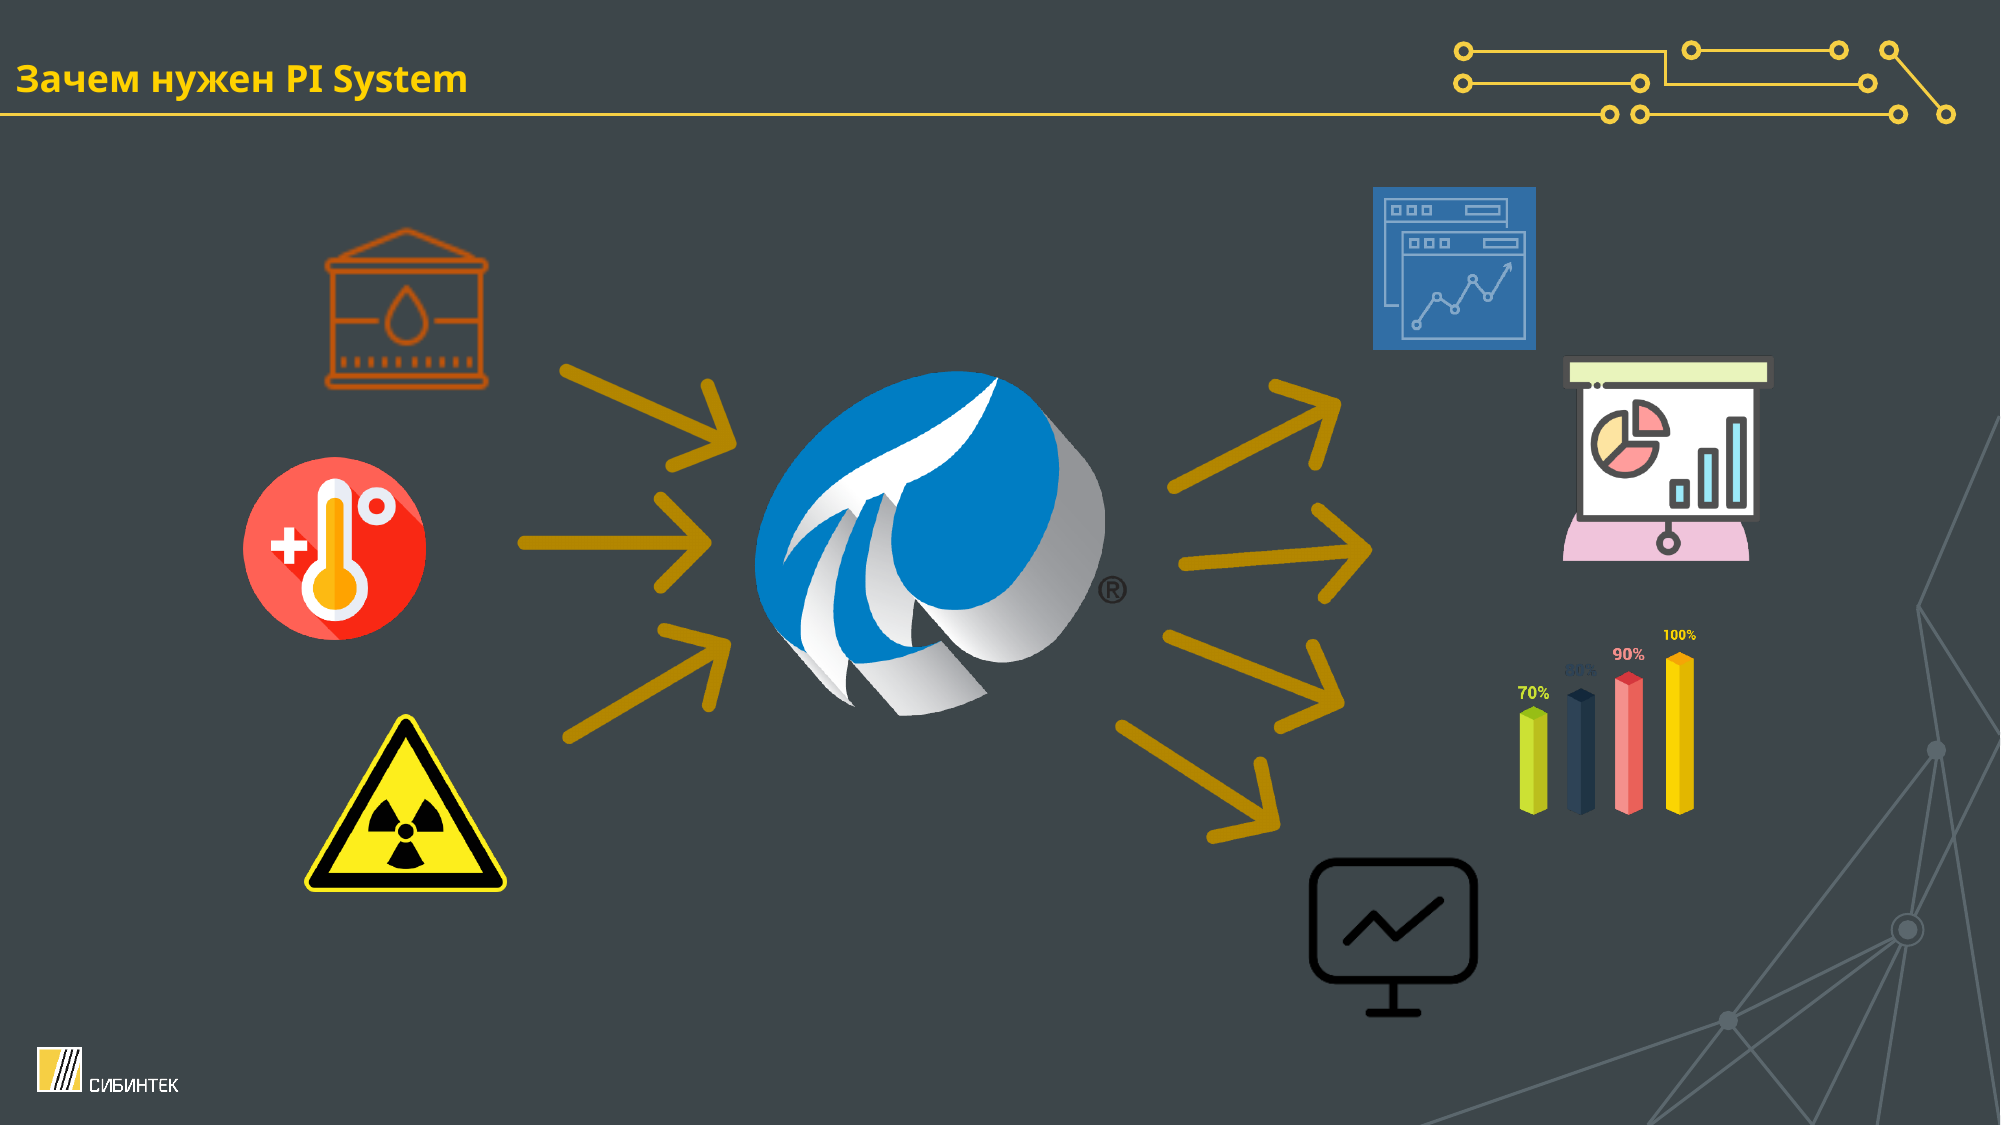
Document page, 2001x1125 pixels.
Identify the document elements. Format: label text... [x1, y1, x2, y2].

picture [1557, 347, 1779, 569]
text_box Зачем нужен PI System [0, 53, 1726, 108]
picture [319, 220, 495, 396]
picture [304, 714, 507, 893]
picture [1512, 627, 1701, 817]
picture [1373, 187, 1536, 350]
picture [502, 295, 1480, 1024]
picture [37, 1047, 179, 1092]
picture [243, 457, 426, 641]
